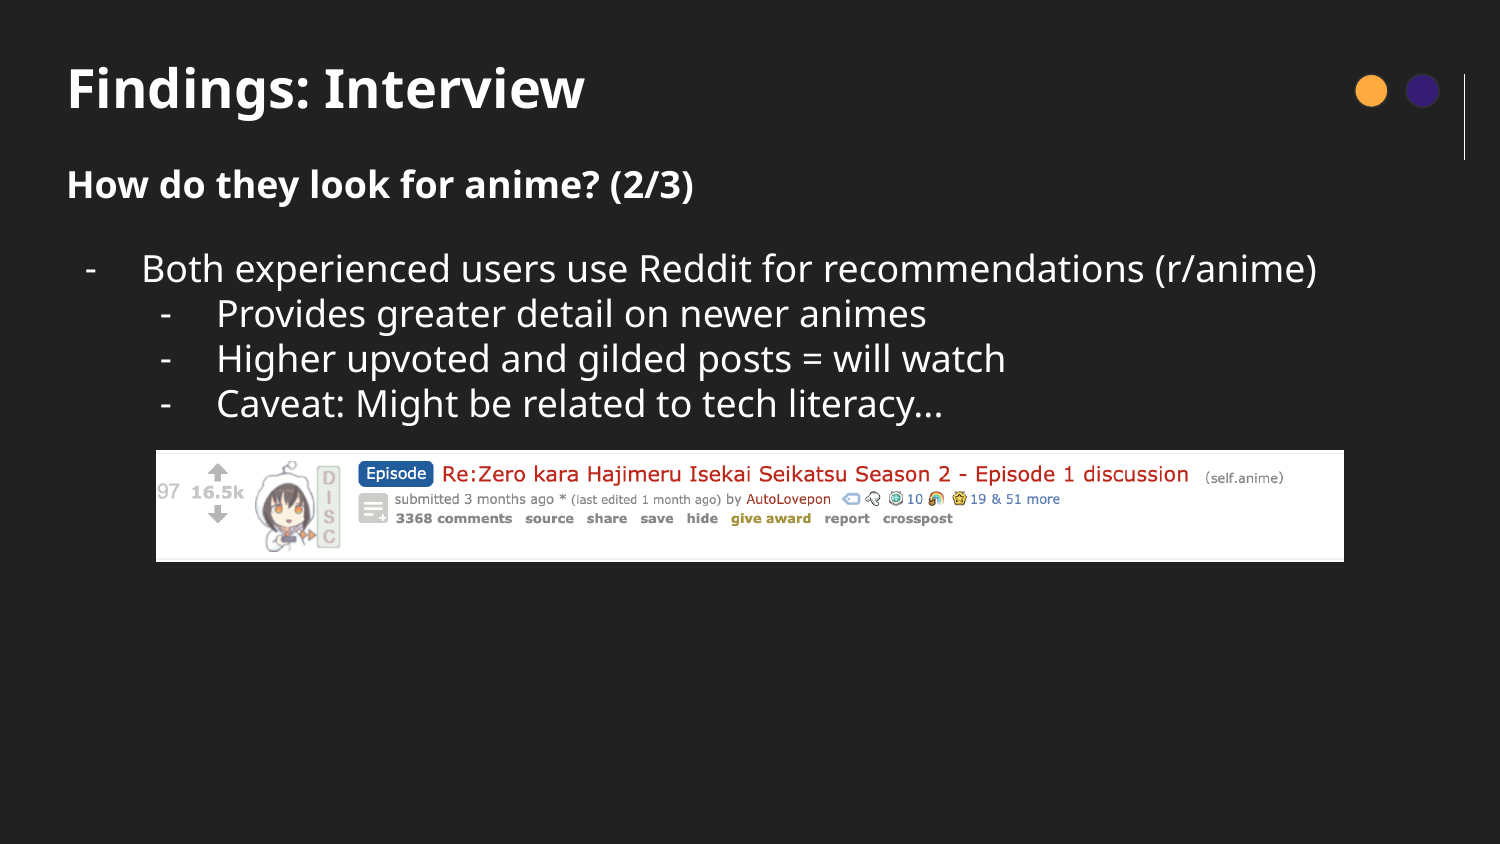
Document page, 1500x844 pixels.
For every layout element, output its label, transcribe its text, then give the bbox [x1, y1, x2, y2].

title Findings: Interview [51, 47, 1449, 134]
text_box [1405, 74, 1440, 108]
title How do they look for anime? (2/3) [51, 134, 1449, 222]
text_box [1354, 74, 1388, 108]
picture [155, 450, 1344, 562]
title Both experienced users use Reddit for recommendations (r/anime) Provides greater detail on newer animes Higher upvoted and gilded posts = will watch Caveat: Might be related to tech literacy... [51, 229, 1449, 783]
